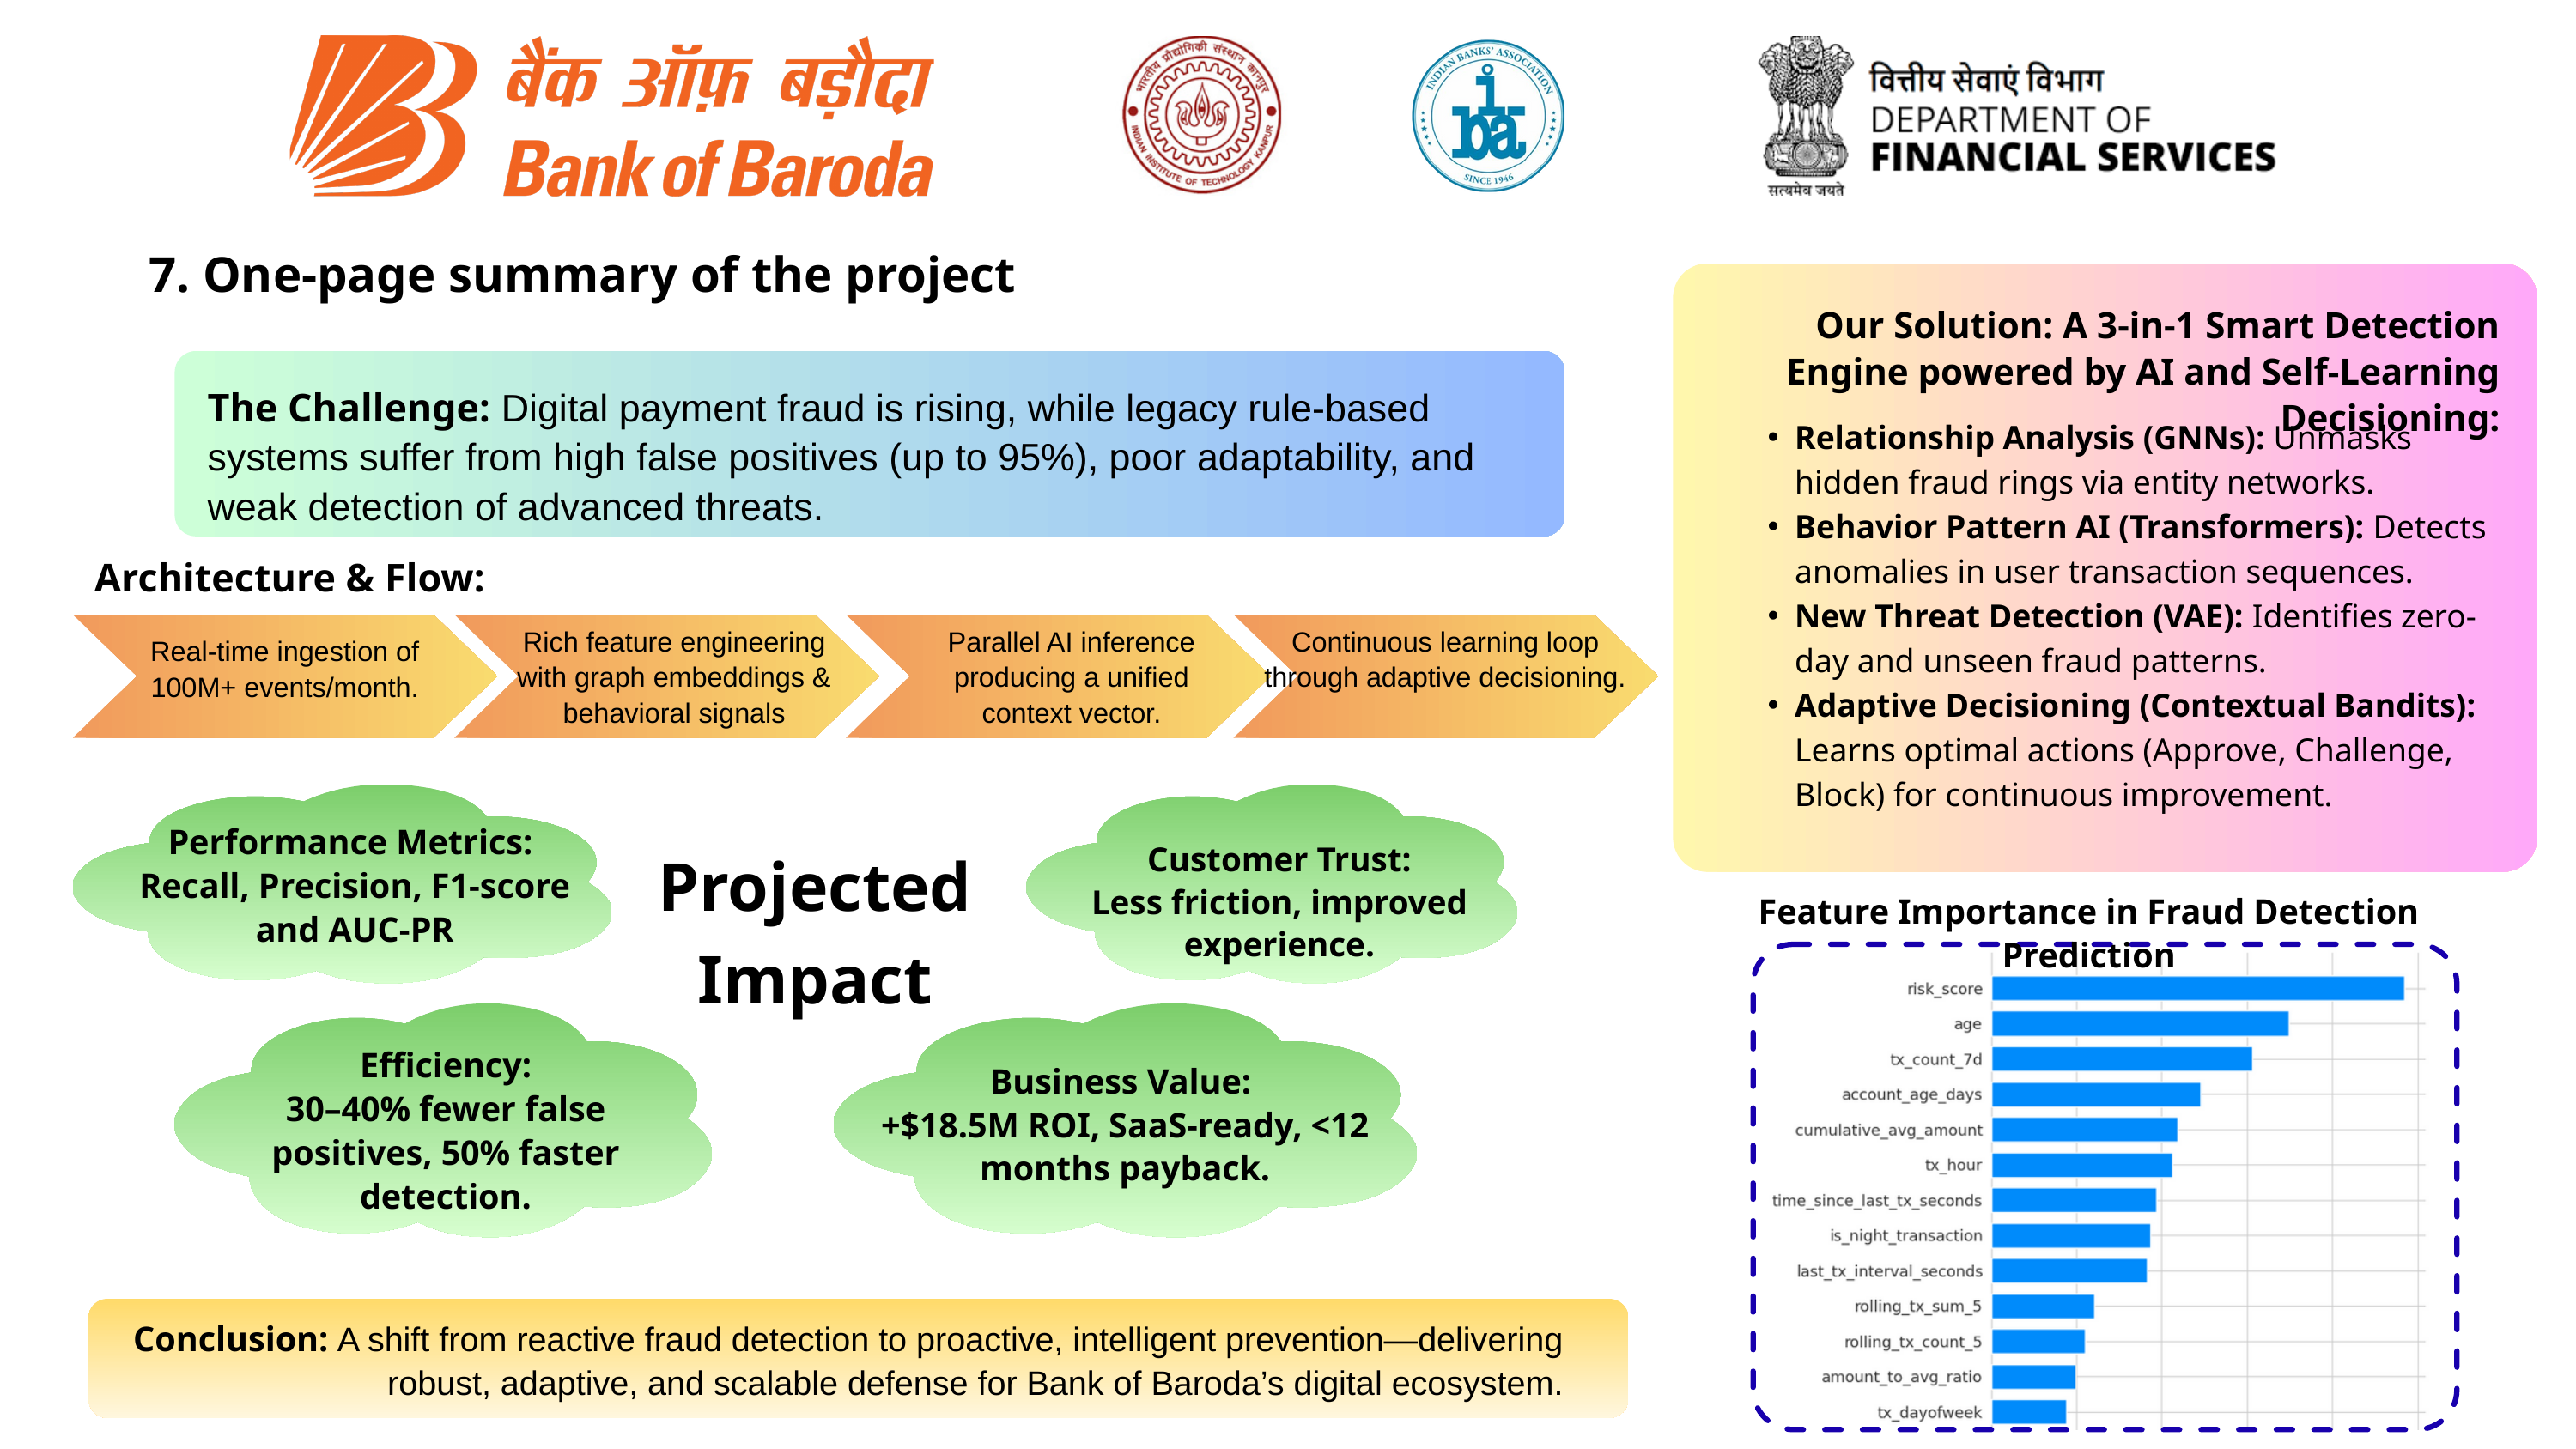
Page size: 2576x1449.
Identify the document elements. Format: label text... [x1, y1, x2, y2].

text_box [1753, 943, 2458, 1430]
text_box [1410, 34, 1565, 197]
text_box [1113, 35, 1289, 196]
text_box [88, 1298, 1629, 1419]
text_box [1026, 784, 1518, 984]
text_box Projected Impact [603, 832, 1027, 1017]
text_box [1742, 35, 2291, 196]
text_box Feature Importance in Fraud Detection Prediction [1673, 887, 2506, 974]
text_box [72, 545, 1659, 764]
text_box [1673, 263, 2537, 872]
text_box [289, 35, 934, 197]
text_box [72, 784, 612, 984]
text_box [174, 1003, 713, 1238]
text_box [174, 350, 1565, 537]
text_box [833, 1003, 1418, 1238]
text_box 7. One-page summary of the project [149, 239, 1518, 302]
